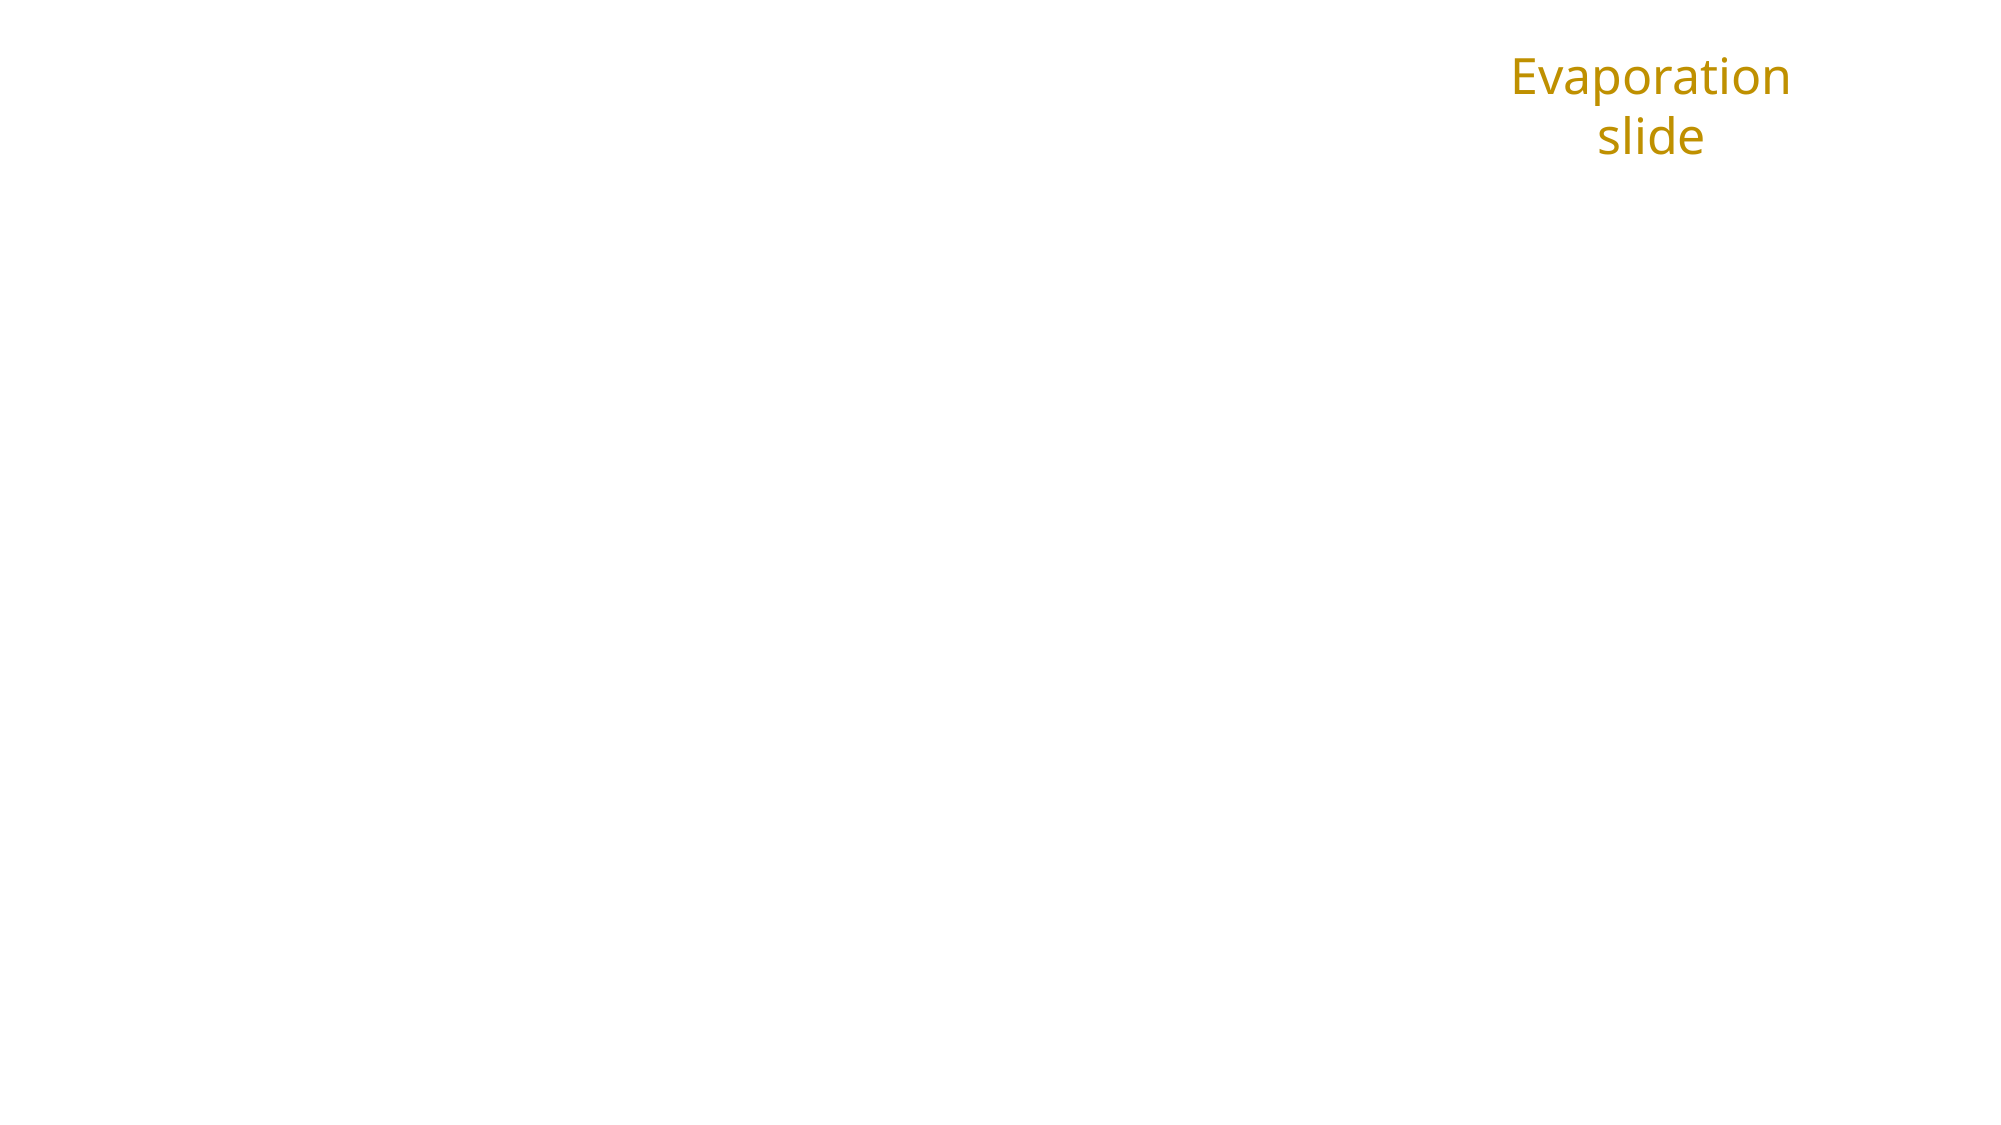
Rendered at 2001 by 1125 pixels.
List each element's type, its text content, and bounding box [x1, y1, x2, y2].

text_box Evaporation slide [1456, 37, 1848, 173]
